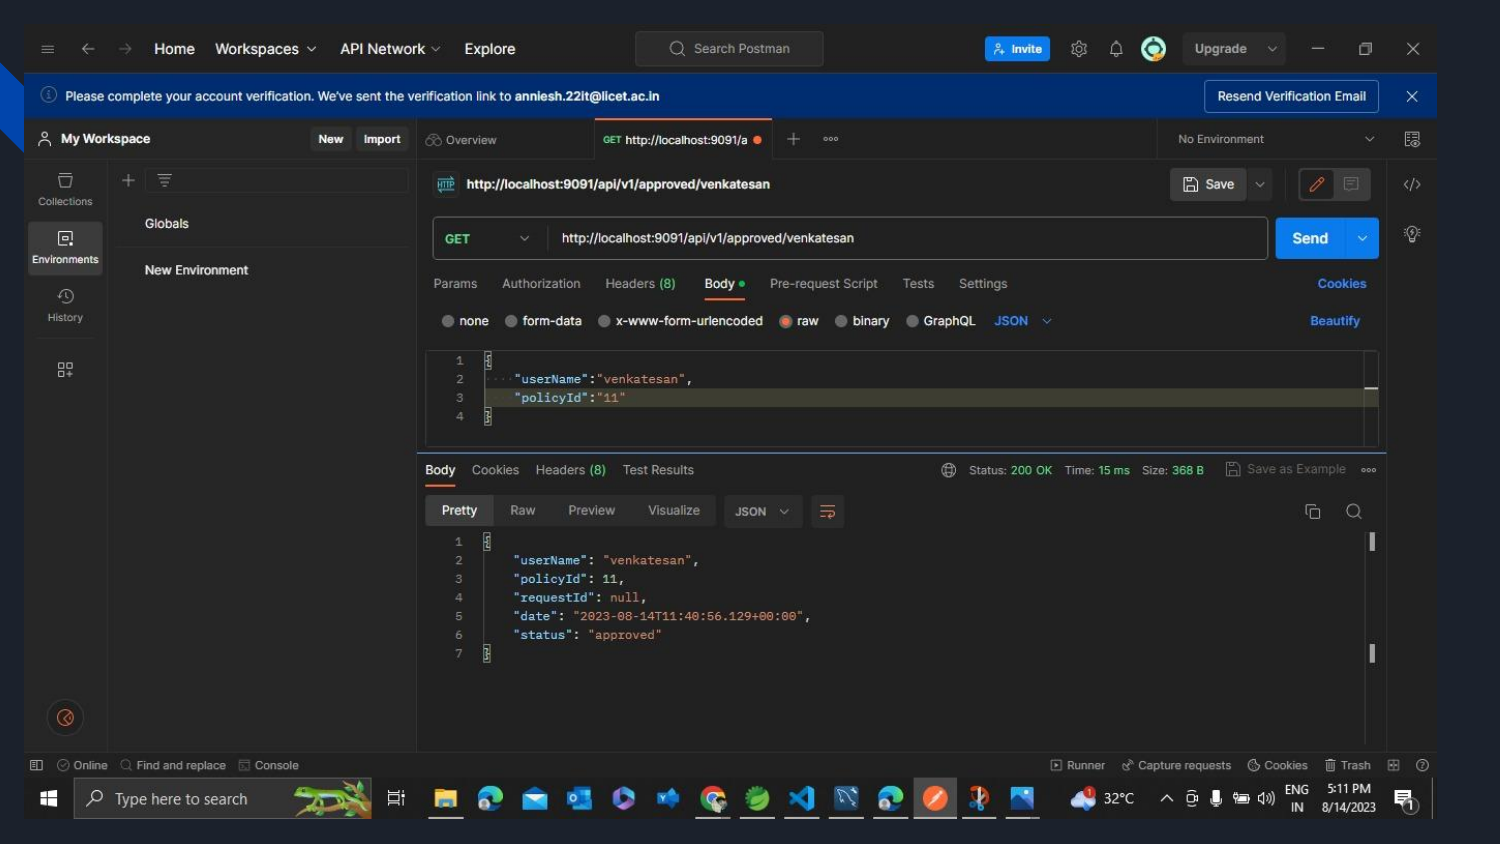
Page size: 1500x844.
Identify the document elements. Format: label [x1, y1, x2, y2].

picture [24, 24, 1437, 819]
